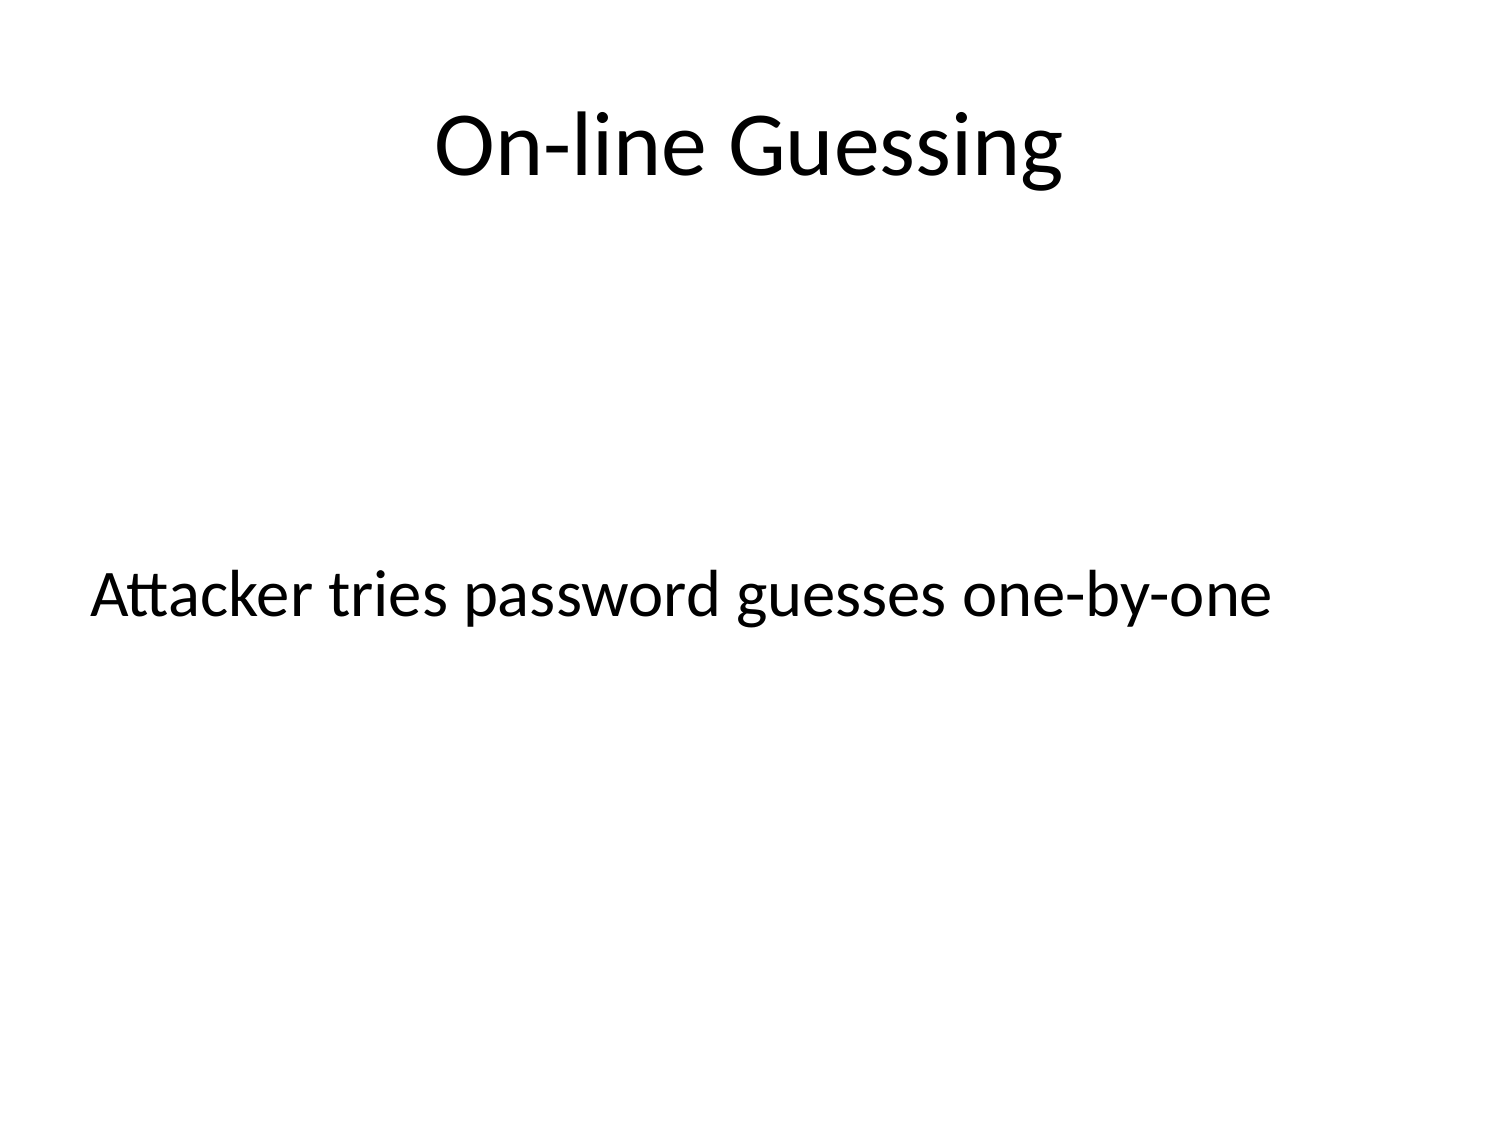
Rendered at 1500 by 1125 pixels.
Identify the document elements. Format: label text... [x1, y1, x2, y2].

title On-line Guessing [75, 45, 1425, 233]
list Attacker tries password guesses one-by-one [75, 262, 1425, 1005]
